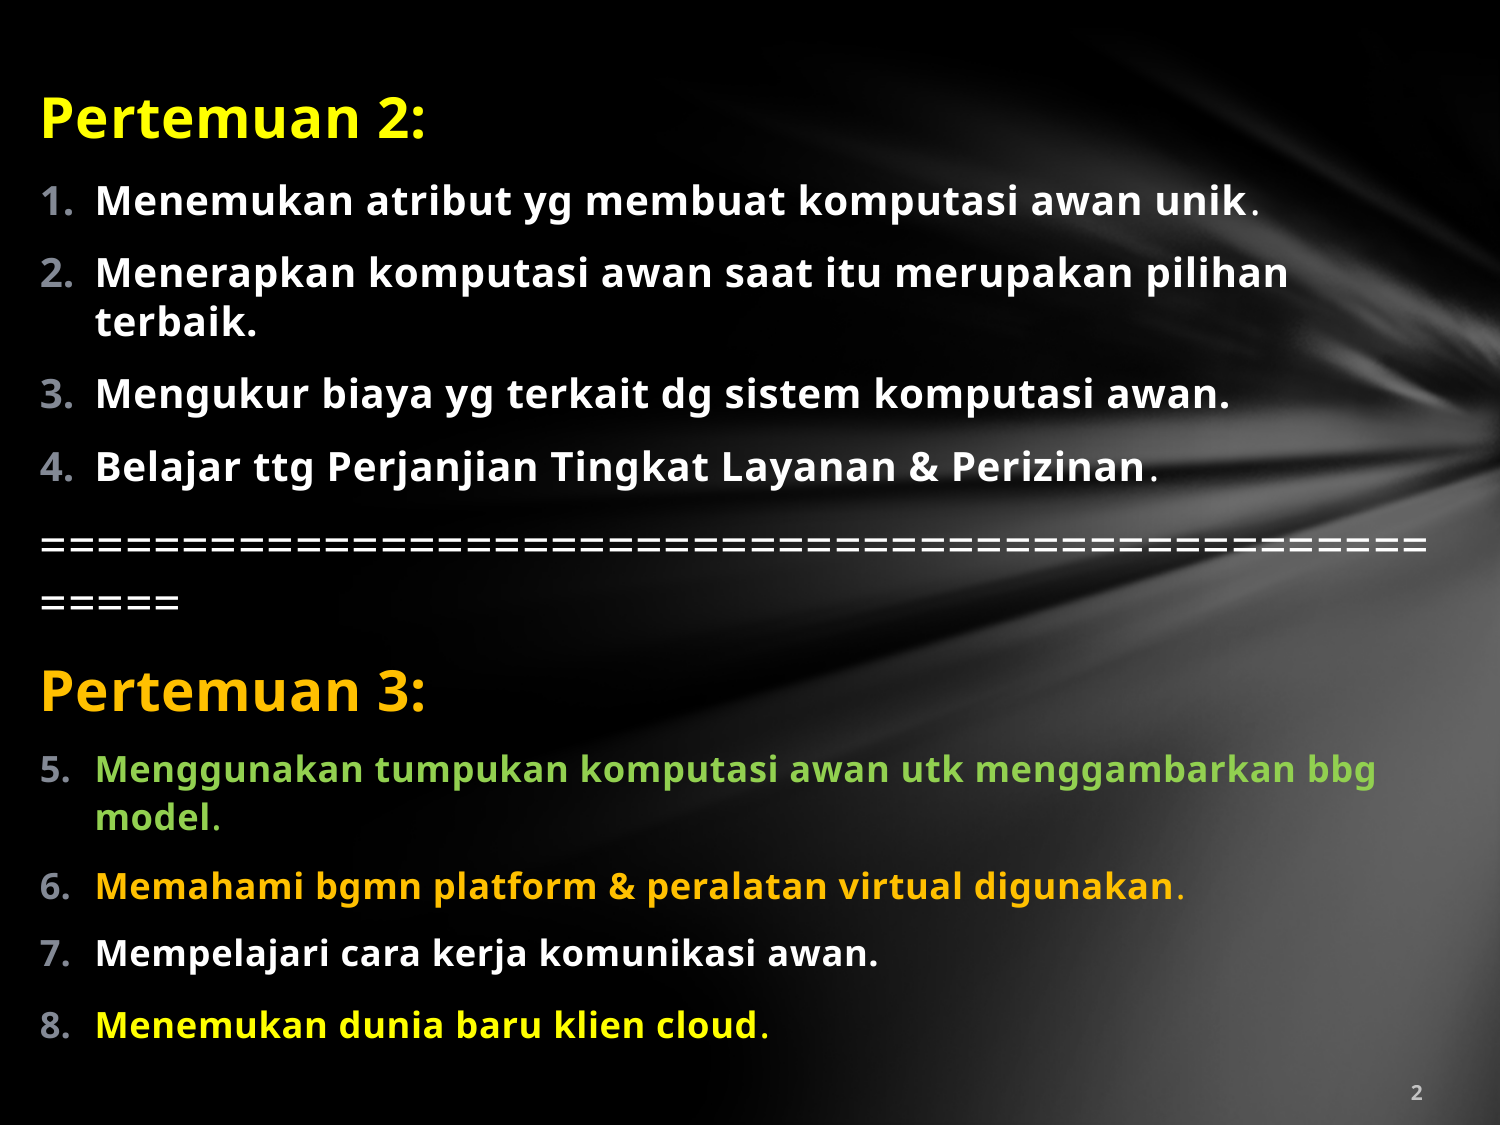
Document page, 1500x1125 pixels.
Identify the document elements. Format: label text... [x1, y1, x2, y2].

slide_number 2 [1293, 1073, 1438, 1115]
list Pertemuan 2: Menemukan atribut yg membuat komputasi awan unik. Menerapkan komputasi awan saat itu merupakan pilihan terbaik. Mengukur biaya yg terkait dg sistem komputasi awan. Belajar ttg Perjanjian Tingkat Layanan & Perizinan. ====================================================== Pertemuan 3: Menggunakan tumpukan komputasi awan utk menggambarkan bbg model. Memahami bgmn platform & peralatan virtual digunakan. Mempelajari cara kerja komunikasi awan. Menemukan dunia baru klien cloud. [24, 75, 1468, 1060]
